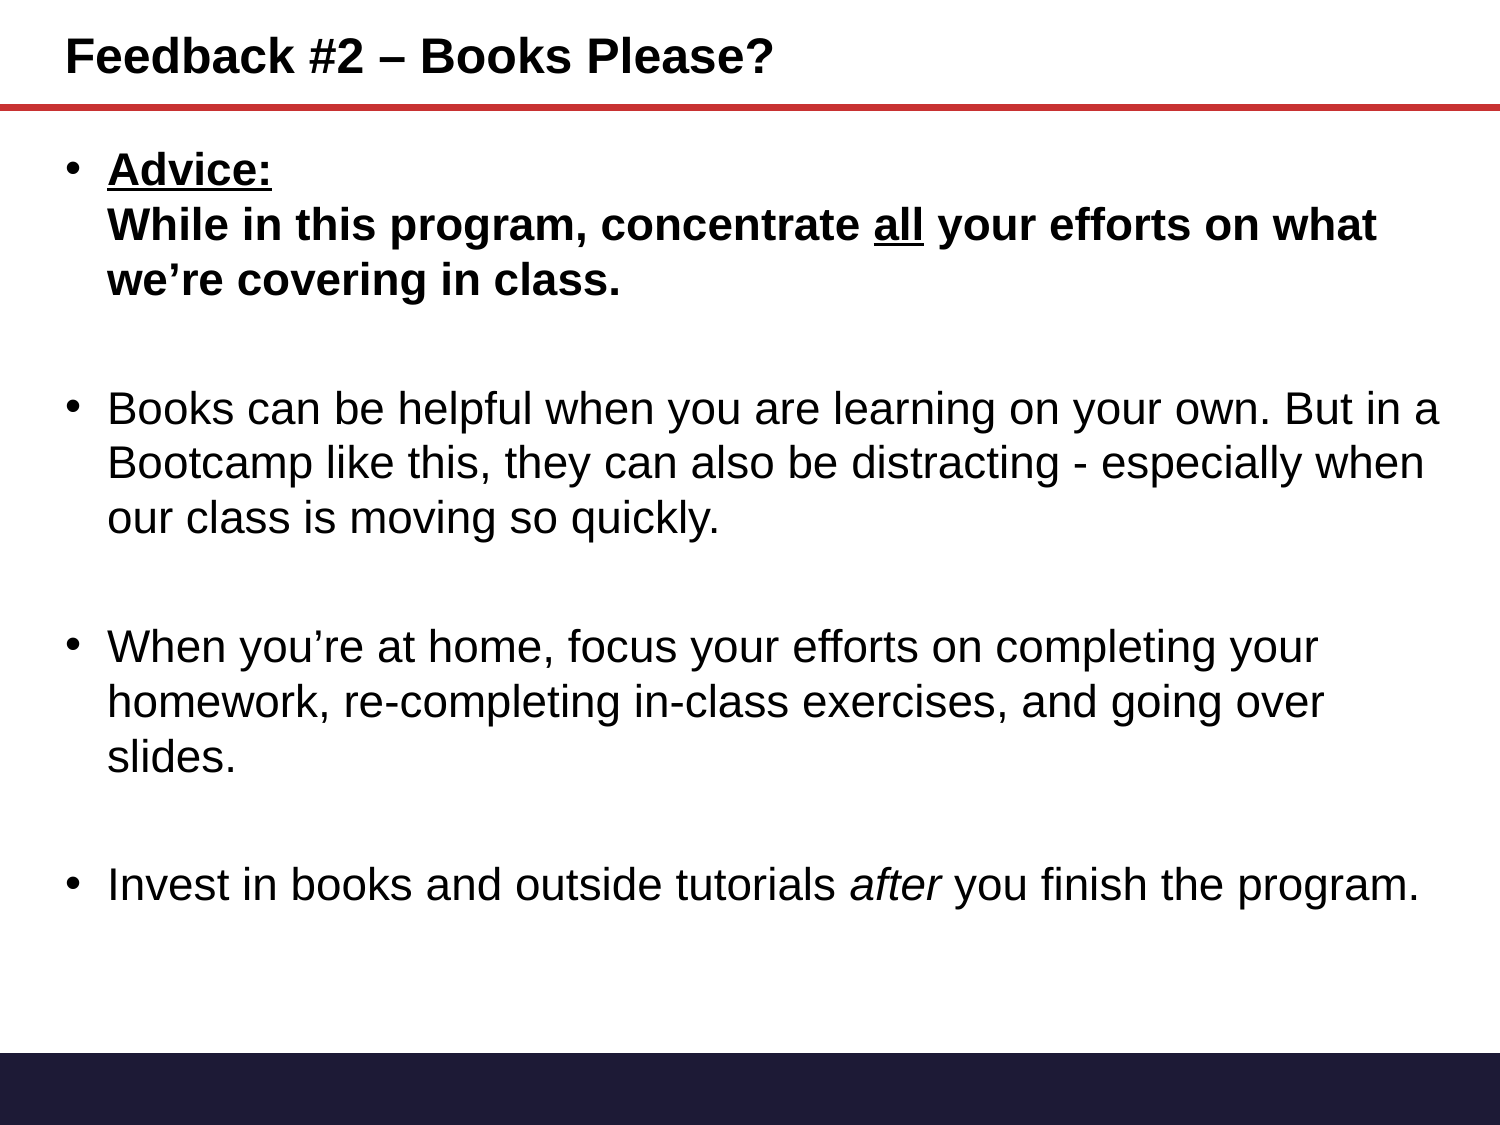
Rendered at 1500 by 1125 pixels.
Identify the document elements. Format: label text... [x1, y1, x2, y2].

text_box Feedback #2 – Books Please? [50, 16, 1150, 91]
text_box Advice: While in this program, concentrate all your efforts on what we’re covering in class. Books can be helpful when you are learning on your own. But in a Bootcamp like this, they can also be distracting - especially when our class is moving so quickly. When you’re at home, focus your efforts on completing your homework, re-completing in-class exercises, and going over slides. Invest in books and outside tutorials after you finish the program. [49, 125, 1484, 1035]
